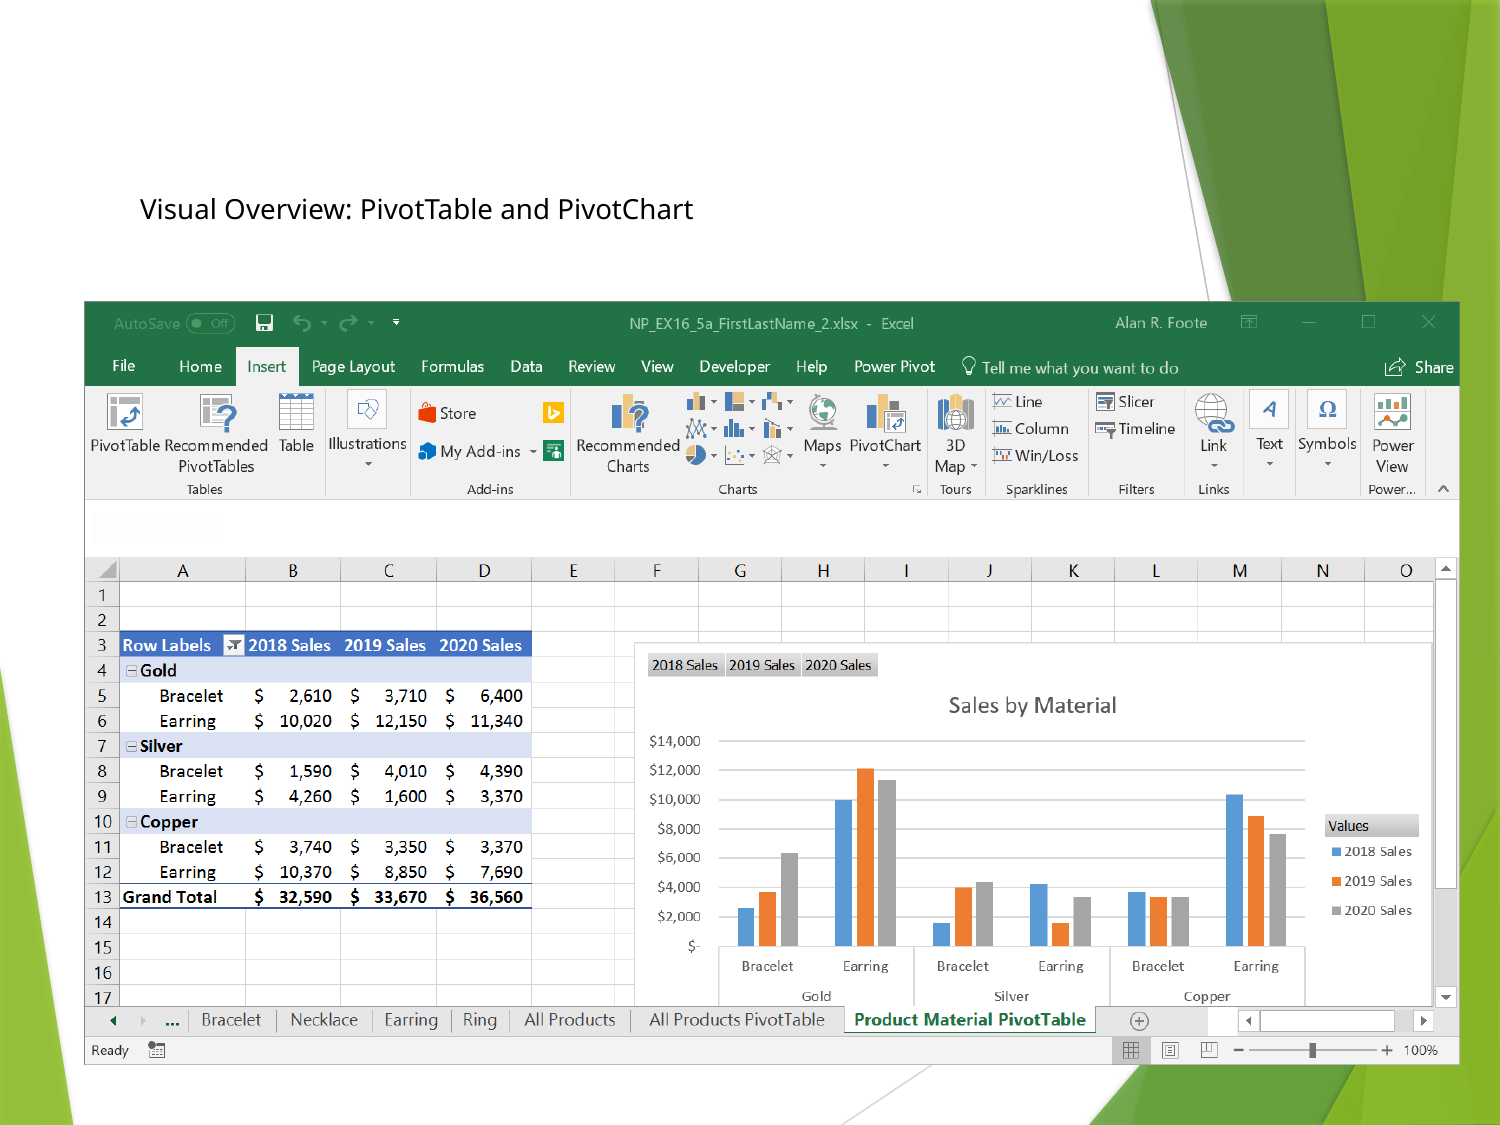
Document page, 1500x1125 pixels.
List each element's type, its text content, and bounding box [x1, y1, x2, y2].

picture [83, 301, 1461, 1066]
title Visual Overview: PivotTable and PivotChart [125, 184, 1442, 234]
